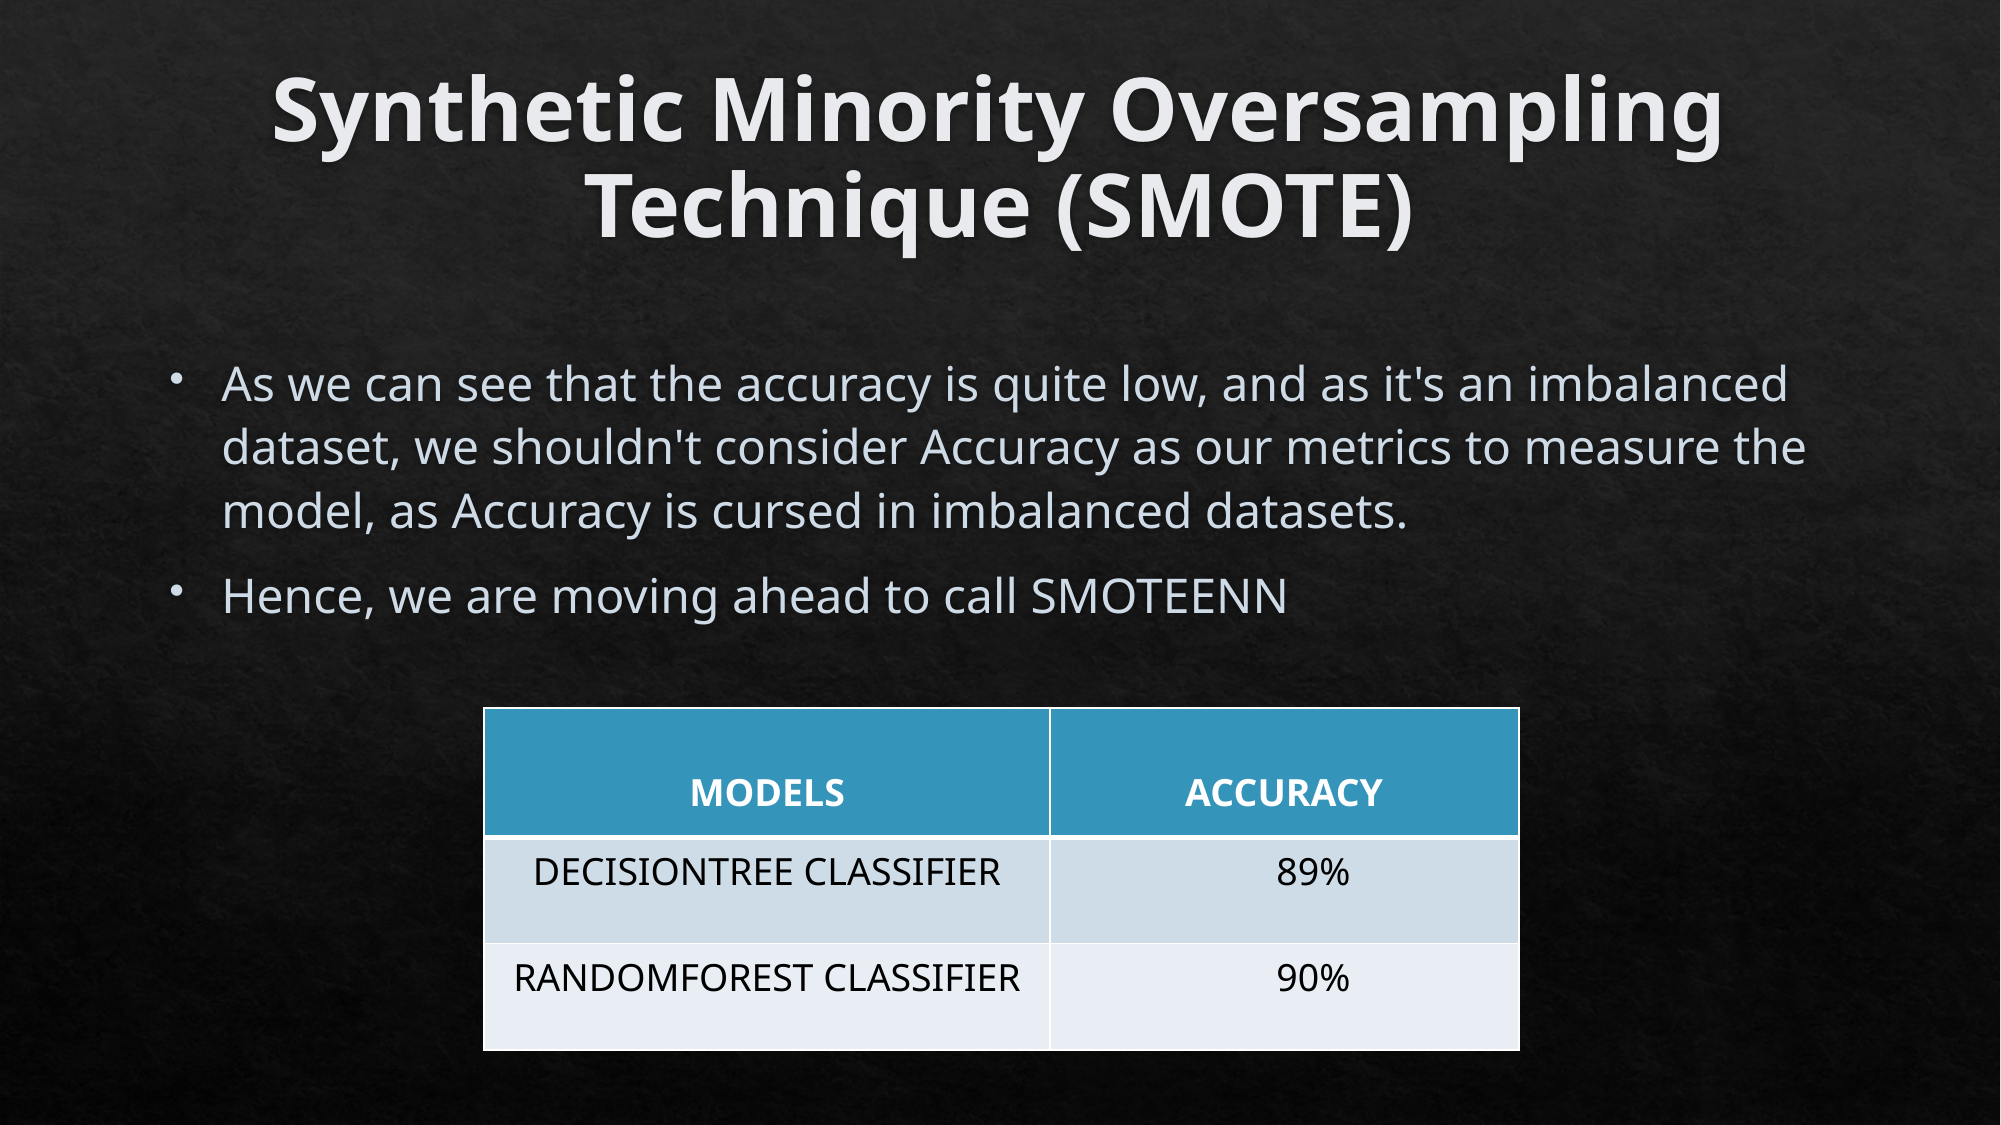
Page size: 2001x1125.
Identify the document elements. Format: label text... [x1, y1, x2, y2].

table_cell 90% [1051, 944, 1518, 1049]
table_header ACCURACY [1051, 709, 1518, 835]
table_cell 89% [1051, 840, 1518, 943]
table_cell DECISIONTREE CLASSIFIER [485, 840, 1049, 943]
table_cell RANDOMFOREST CLASSIFIER [485, 944, 1049, 1049]
list As we can see that the accuracy is quite low, and as it's an imbalanced dataset, we shouldn't consider Accuracy as our metrics to measure the model, as Accuracy is cursed in imbalanced datasets. Hence, we are moving ahead to call SMOTEENN [149, 340, 1849, 950]
title Synthetic Minority Oversampling Technique (SMOTE) [149, 57, 1849, 265]
table_header MODELS [485, 709, 1049, 835]
